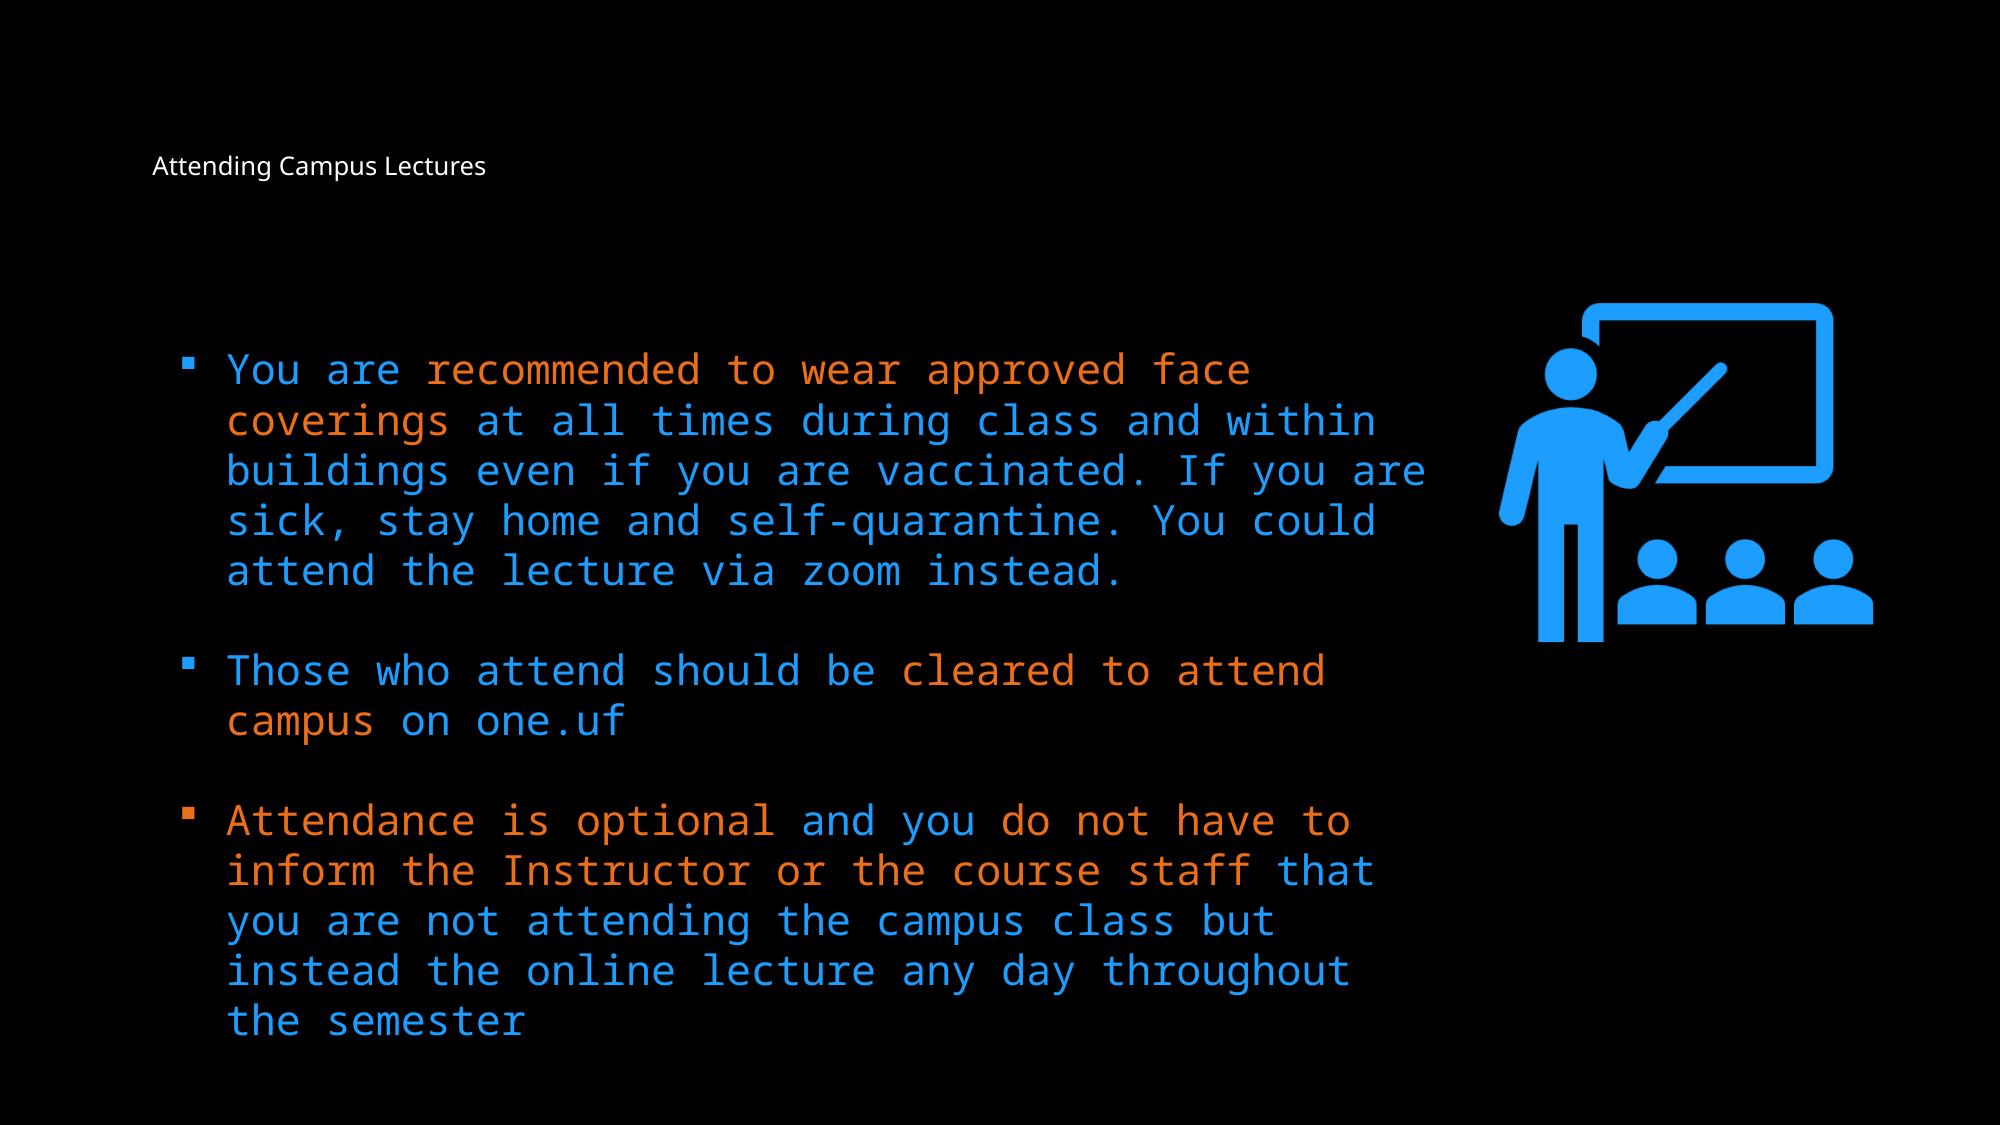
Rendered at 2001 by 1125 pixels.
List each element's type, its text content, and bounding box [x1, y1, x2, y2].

text_box You are recommended to wear approved face coverings at all times during class and within buildings even if you are vaccinated. If you are sick, stay home and self-quarantine. You could attend the lecture via zoom instead. Those who attend should be cleared to attend campus on one.uf Attendance is optional and you do not have to inform the Instructor or the course staff that you are not attending the campus class but instead the online lecture any day throughout the semester [164, 336, 1450, 1052]
title Attending Campus Lectures [137, 59, 1863, 278]
picture [1476, 259, 1900, 682]
